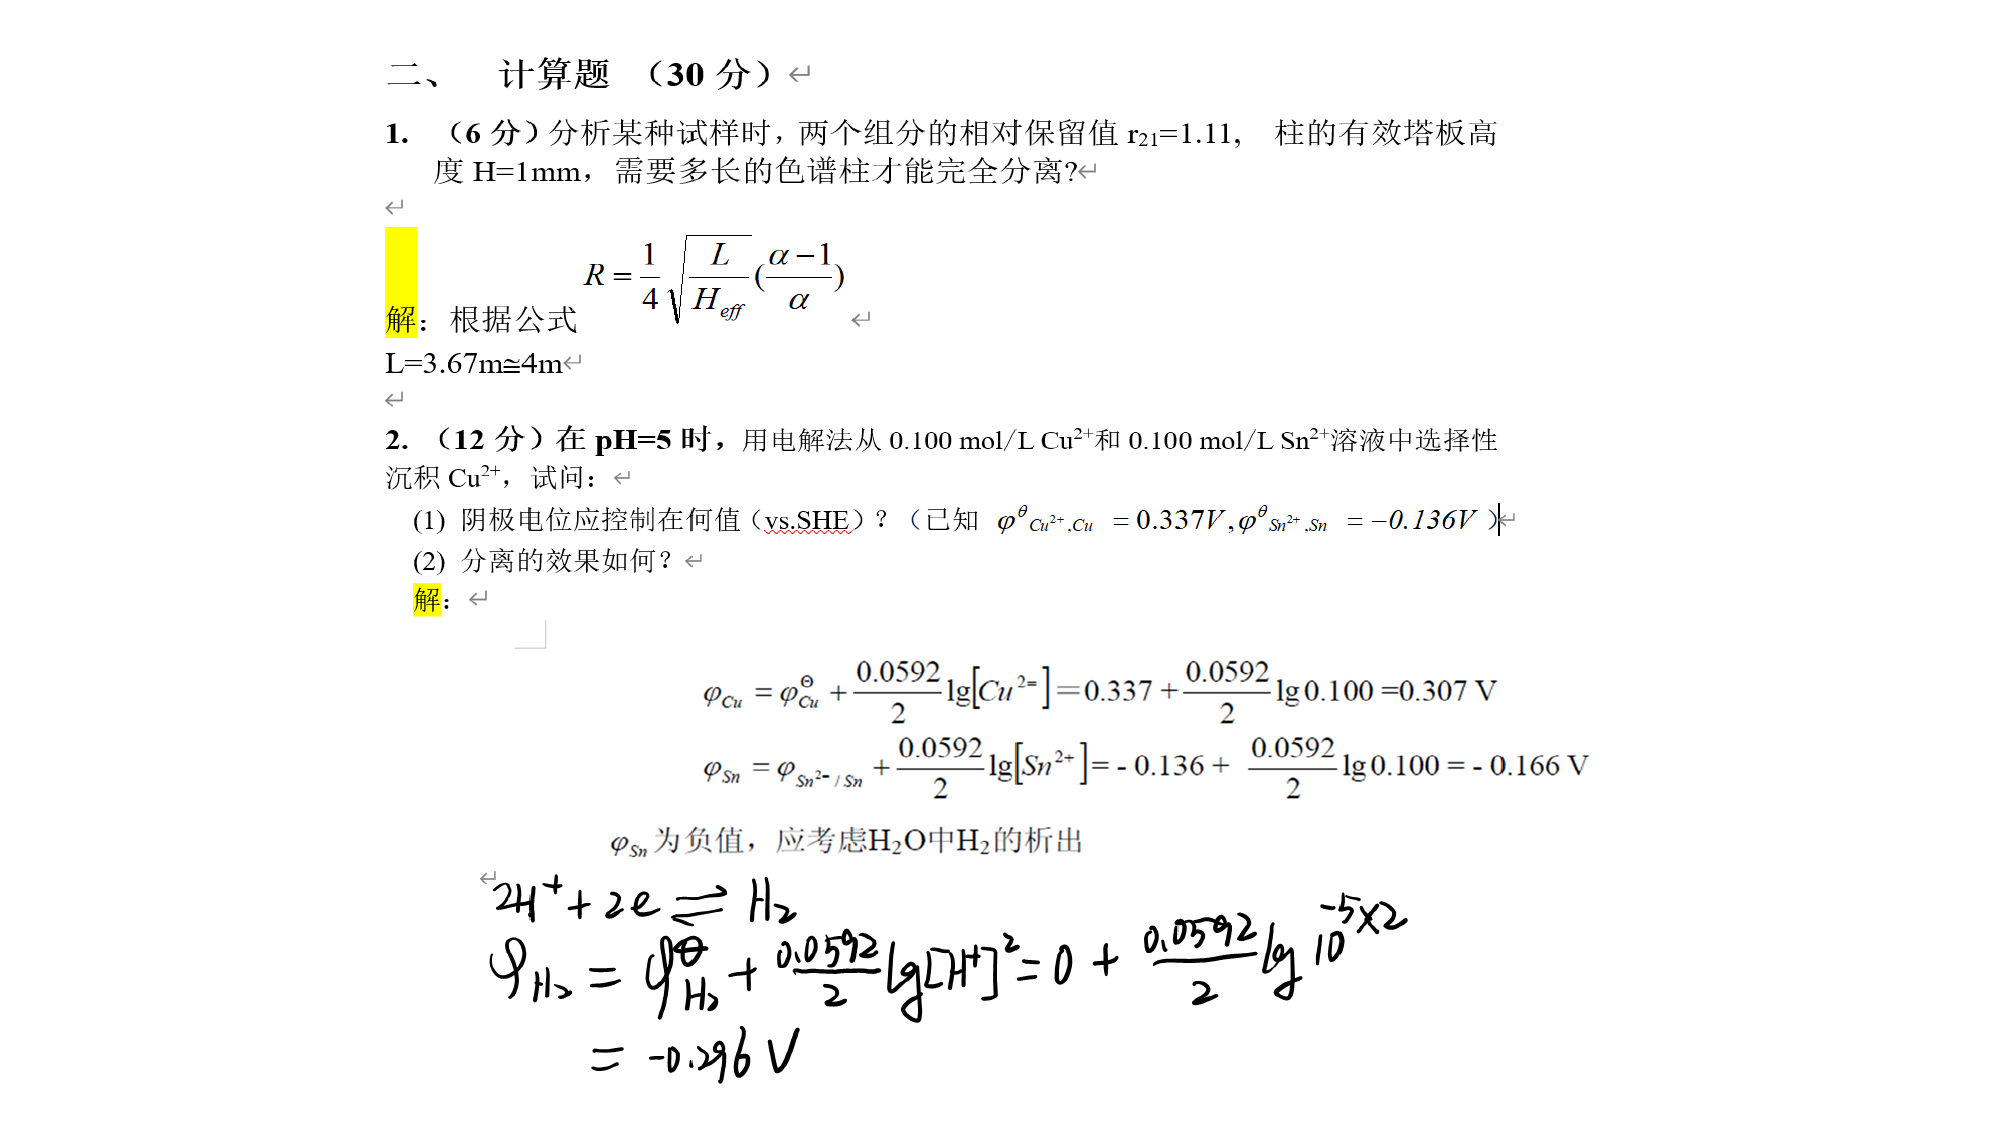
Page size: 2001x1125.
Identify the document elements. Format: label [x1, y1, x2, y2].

picture [333, 7, 1619, 1104]
